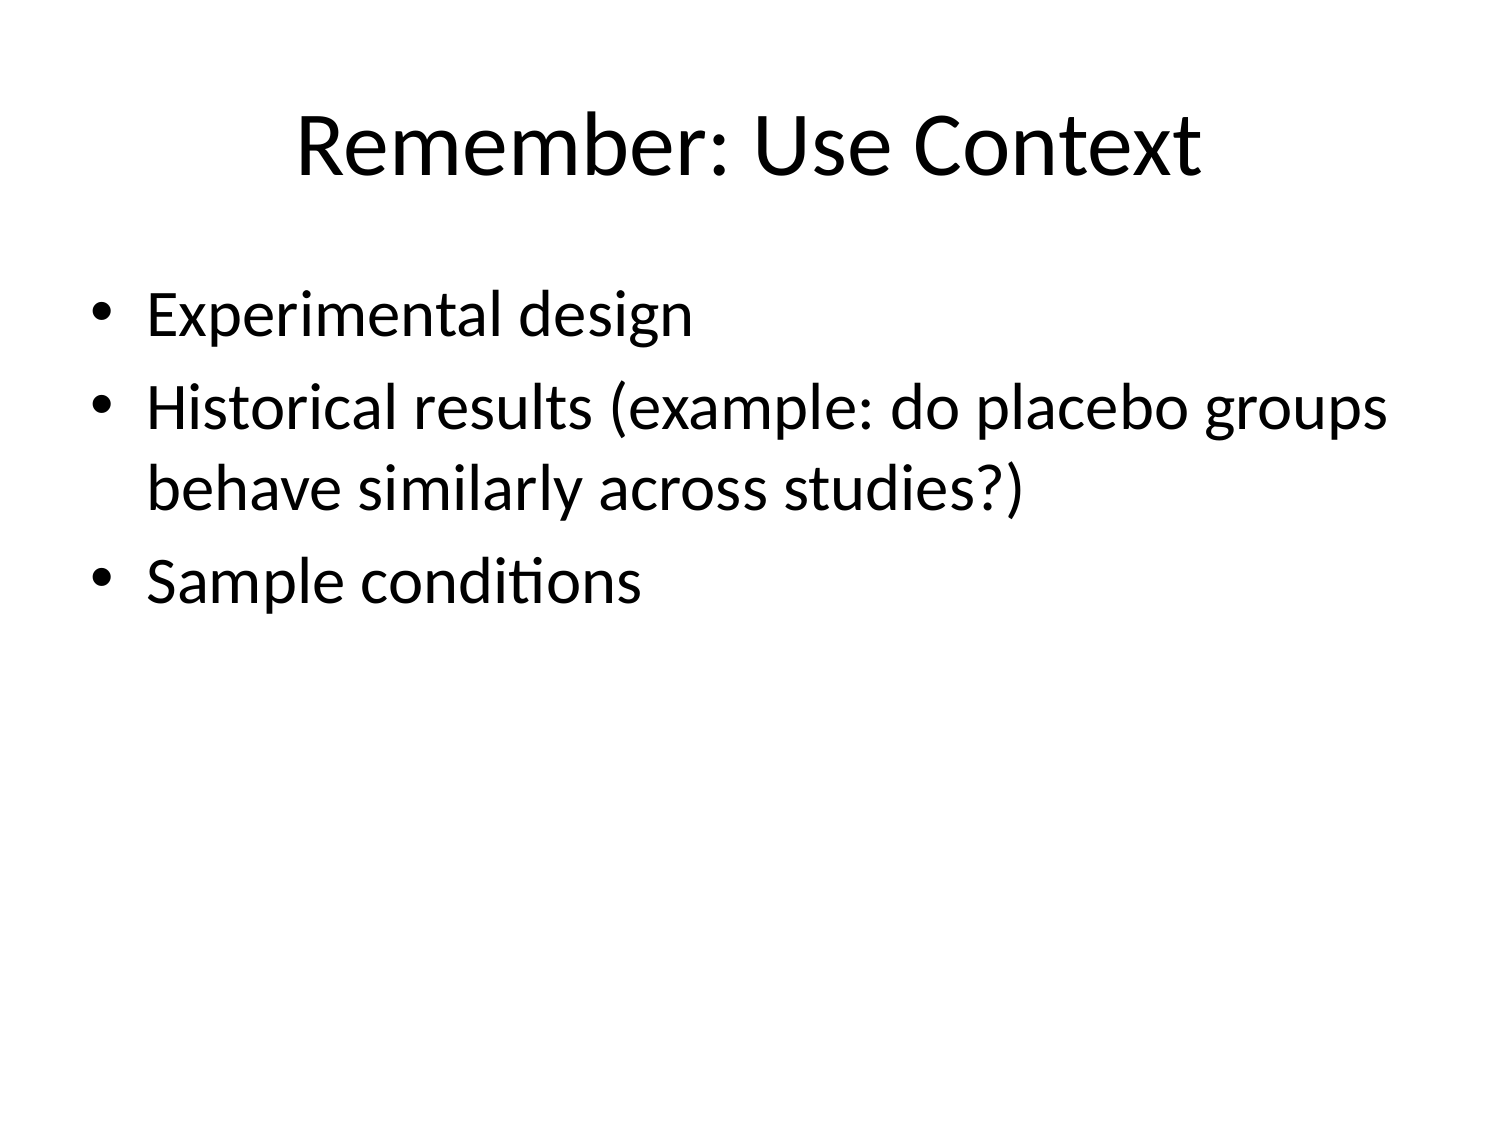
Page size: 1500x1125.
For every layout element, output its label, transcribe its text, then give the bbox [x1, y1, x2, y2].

title Remember: Use Context [75, 45, 1425, 233]
list Experimental design Historical results (example: do placebo groups behave similarly across studies?) Sample conditions [75, 262, 1425, 1005]
